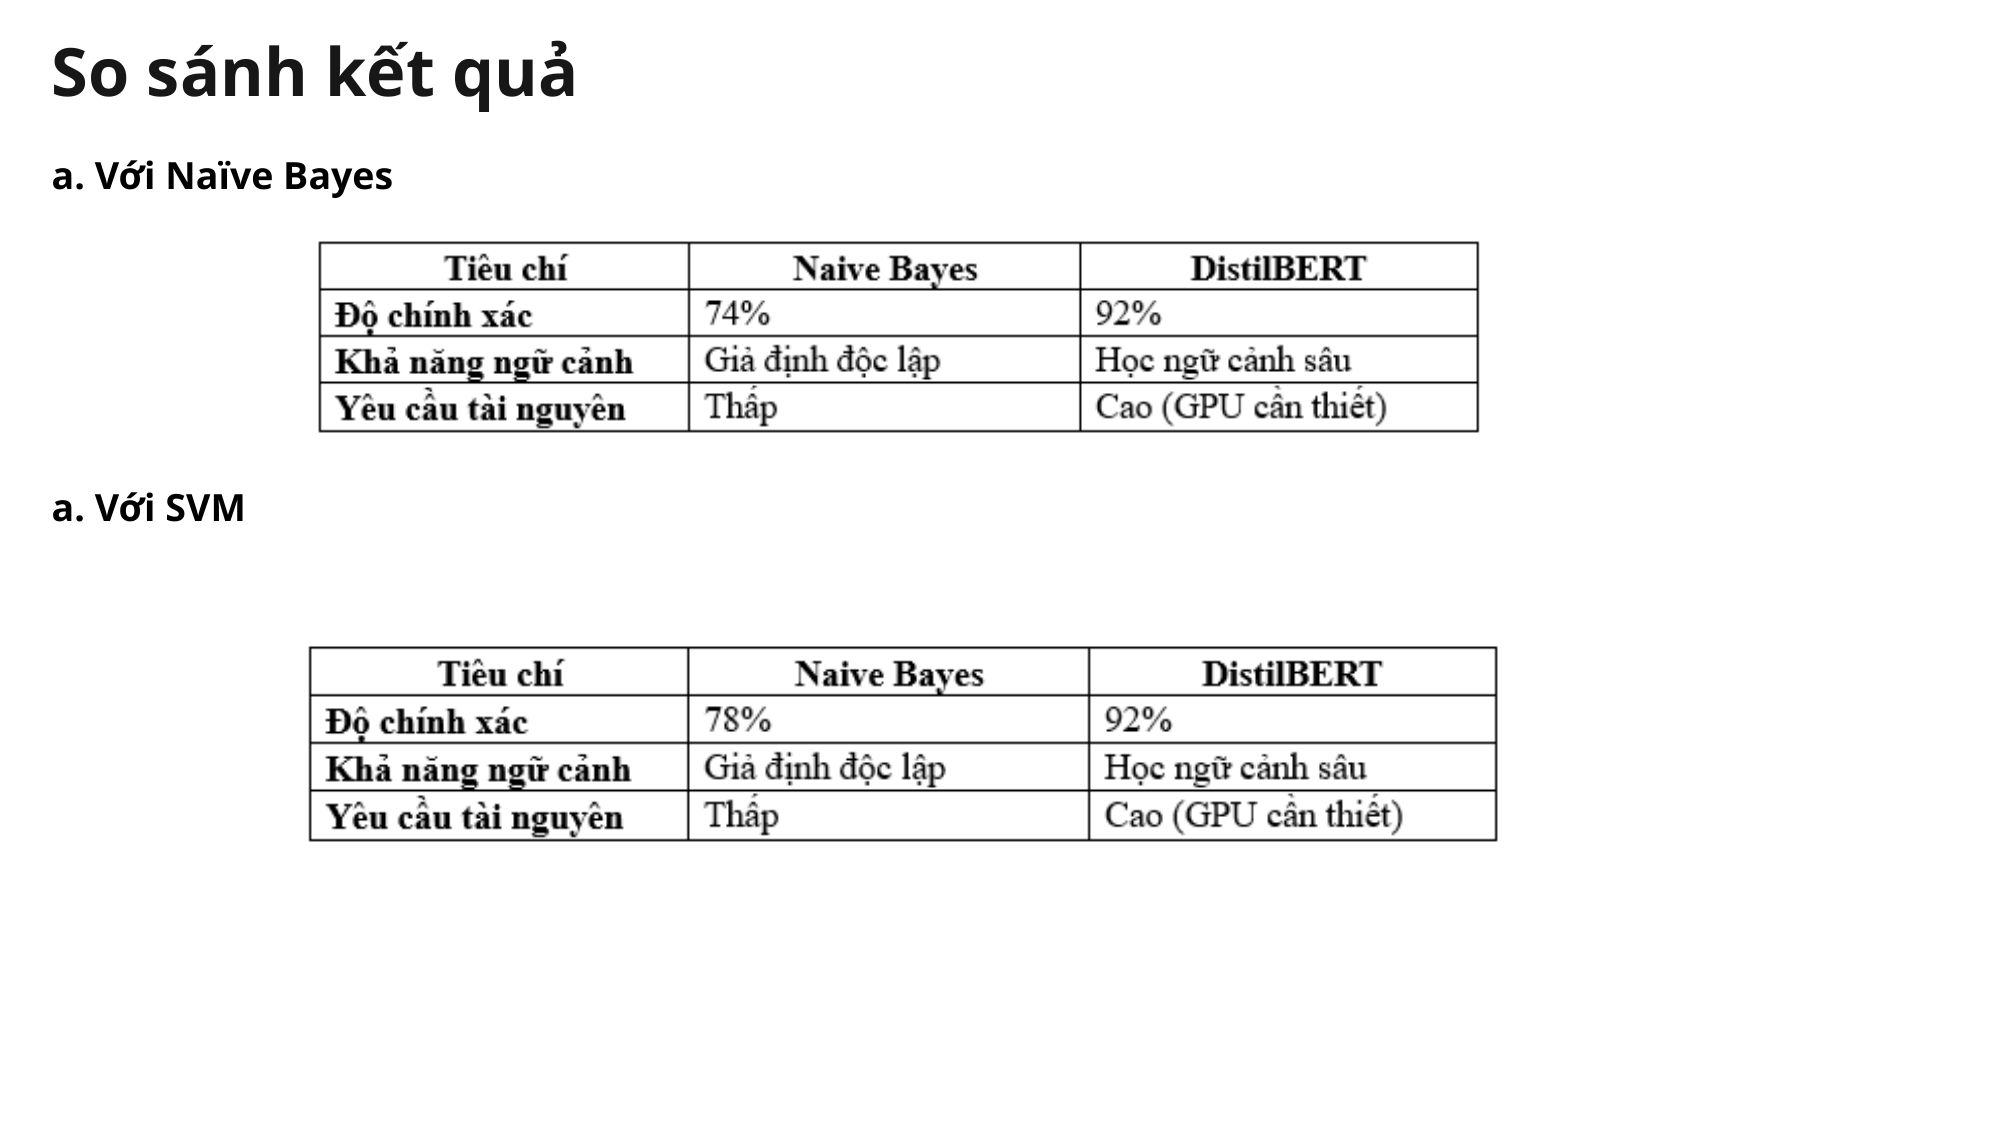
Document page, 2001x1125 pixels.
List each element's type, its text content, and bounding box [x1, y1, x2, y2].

picture [289, 643, 1506, 848]
text_box a. Với Naïve Bayes [36, 145, 514, 205]
picture [275, 220, 1562, 455]
text_box a. Với SVM [36, 476, 514, 537]
text_box So sánh kết quả [36, 22, 1842, 118]
